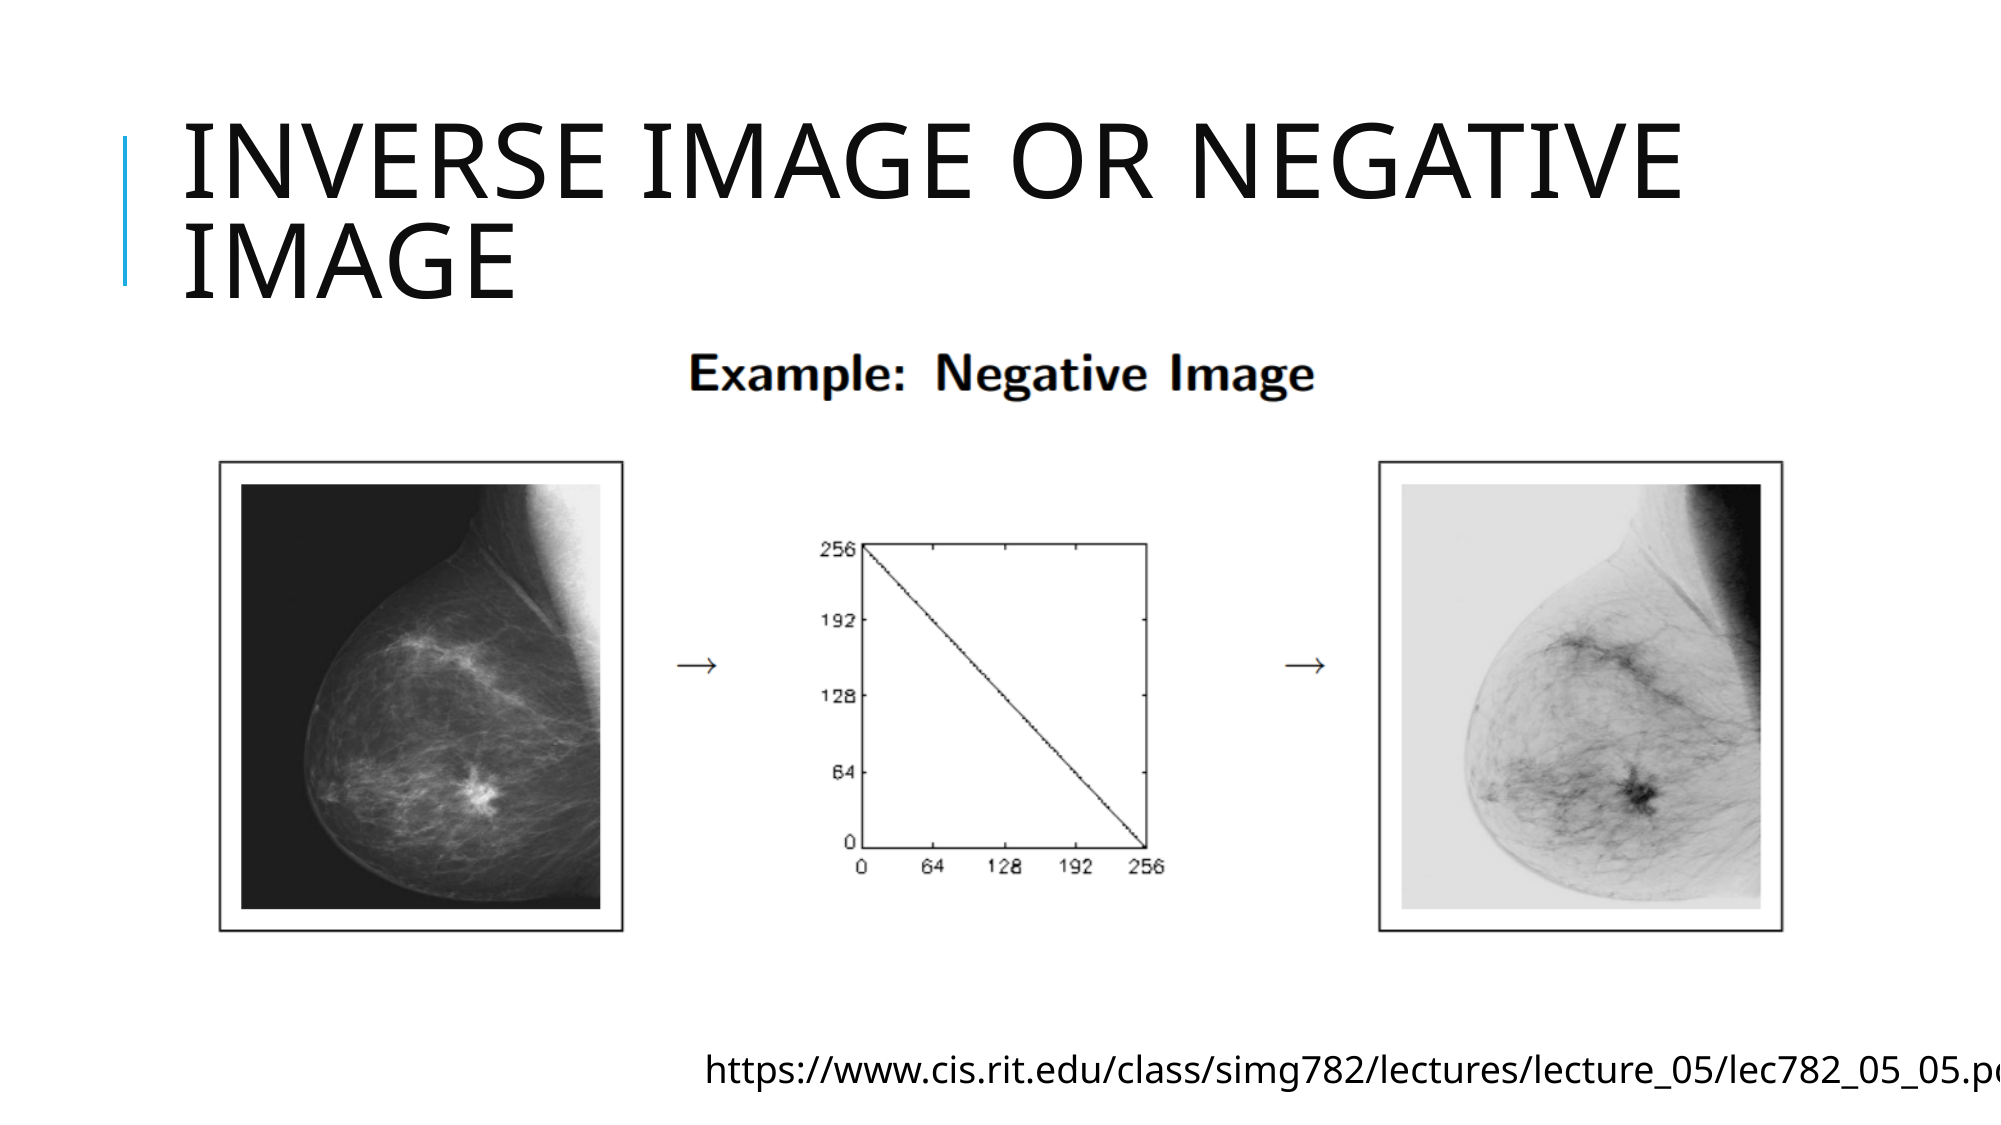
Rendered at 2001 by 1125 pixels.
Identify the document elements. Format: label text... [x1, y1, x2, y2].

text_box https://www.cis.rit.edu/class/simg782/lectures/lecture_05/lec782_05_05.pdf [689, 1038, 2000, 1099]
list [208, 306, 1794, 968]
title Inverse image or negative image [168, 96, 1763, 342]
